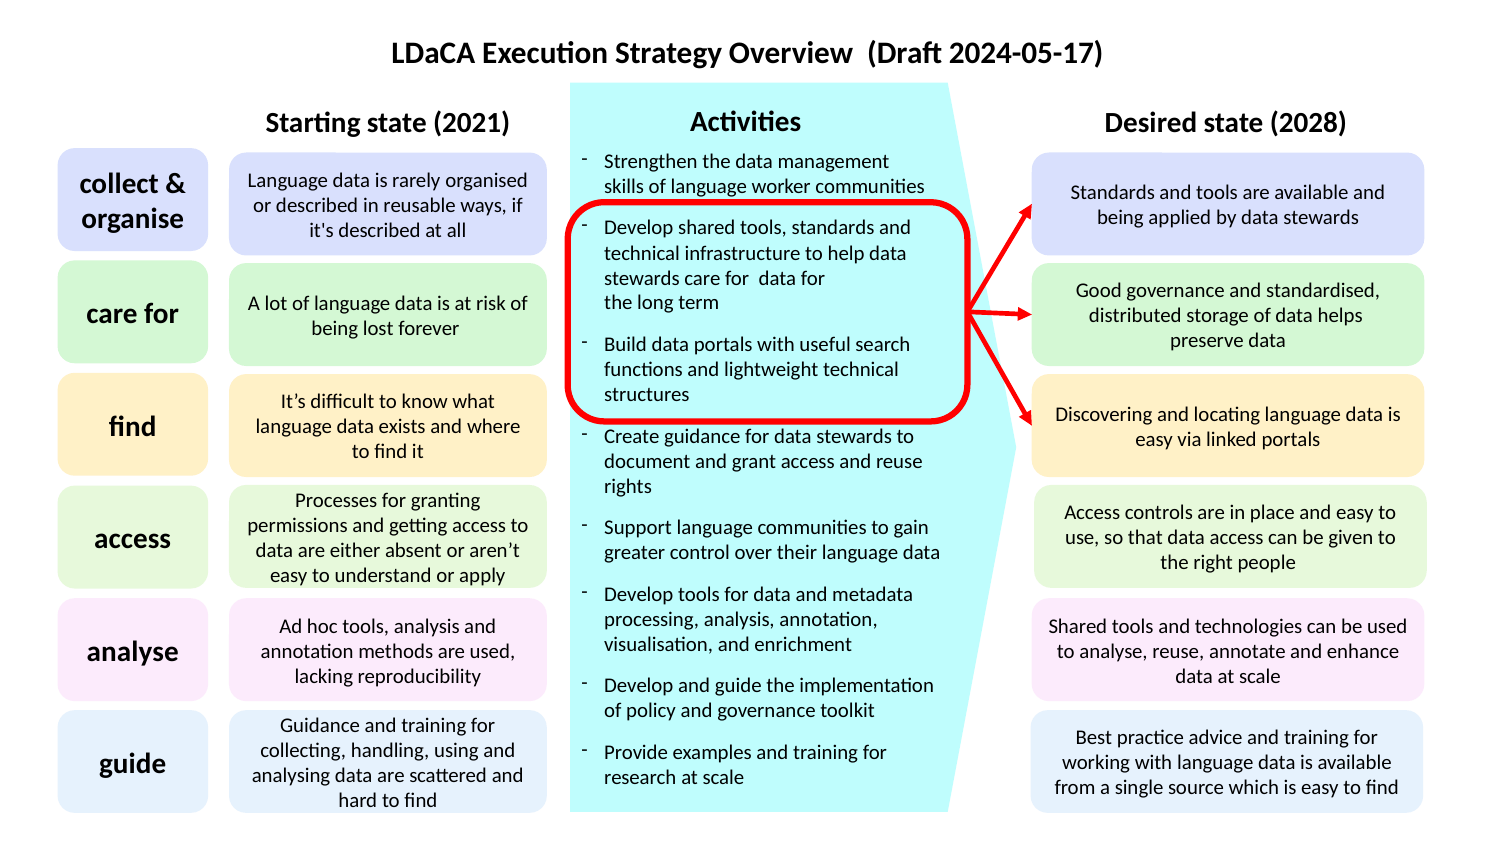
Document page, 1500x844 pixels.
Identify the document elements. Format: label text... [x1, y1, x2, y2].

text_box Language data is rarely organised or described in reusable ways, if it's described at all [228, 152, 547, 256]
text_box Activities [584, 96, 907, 143]
text_box Processes for granting permissions and getting access to data are either absent or aren’t easy to understand or apply [228, 484, 547, 588]
text_box Best practice advice and training for working with language data is available from a single source which is easy to find [1030, 710, 1424, 813]
text_box Strengthen the data management skills of language worker communities Develop shared tools, standards and technical infrastructure to help data stewards care for data for the long term Build data portals with useful search functions and lightweight technical structures Create guidance for data stewards to document and grant access and reuse rights Support language communities to gain greater control over their language data Develop tools for data and metadata processing, analysis, annotation, visualisation, and enrichment Develop and guide the implementation of policy and governance toolkit Provide examples and training for research at scale [570, 82, 971, 223]
text_box Discovering and locating language data is easy via linked portals [1031, 374, 1425, 478]
text_box It’s difficult to know what language data exists and where to find it [228, 374, 547, 478]
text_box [967, 203, 1032, 310]
text_box Access controls are in place and easy to use, so that data access can be given to the right people [1034, 484, 1427, 588]
text_box Guidance and training for collecting, handling, using and analysing data are scattered and hard to find [229, 710, 547, 813]
text_box Desired state (2028) [1038, 97, 1414, 144]
text_box Shared tools and technologies can be used to analyse, reuse, annotate and enhance data at scale [1031, 598, 1425, 702]
text_box Standards and tools are available and being applied by data stewards [1031, 152, 1425, 256]
text_box Strengthen the data management skills of language worker communities Develop shared tools, standards and technical infrastructure to help data stewards care for data for the long term Build data portals with useful search functions and lightweight technical structures Create guidance for data stewards to document and grant access and reuse rights Support language communities to gain greater control over their language data Develop tools for data and metadata processing, analysis, annotation, visualisation, and enrichment Develop and guide the implementation of policy and governance toolkit Provide examples and training for research at scale [570, 401, 1017, 812]
text_box Good governance and standardised, distributed storage of data helps preserve data [1036, 263, 1425, 367]
text_box access [57, 485, 209, 589]
text_box find [57, 372, 209, 476]
text_box care for [57, 260, 209, 364]
text_box [567, 202, 962, 422]
text_box LDaCA Execution Strategy Overview (Draft 2024-05-17) [57, 26, 1439, 75]
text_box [967, 311, 1032, 426]
text_box guide [57, 710, 209, 813]
text_box Ad hoc tools, analysis and annotation methods are used, lacking reproducibility [228, 598, 547, 702]
text_box collect & organise [57, 148, 209, 252]
text_box A lot of language data is at risk of being lost forever [228, 263, 547, 367]
text_box analyse [57, 598, 209, 702]
text_box Starting state (2021) [233, 98, 543, 145]
